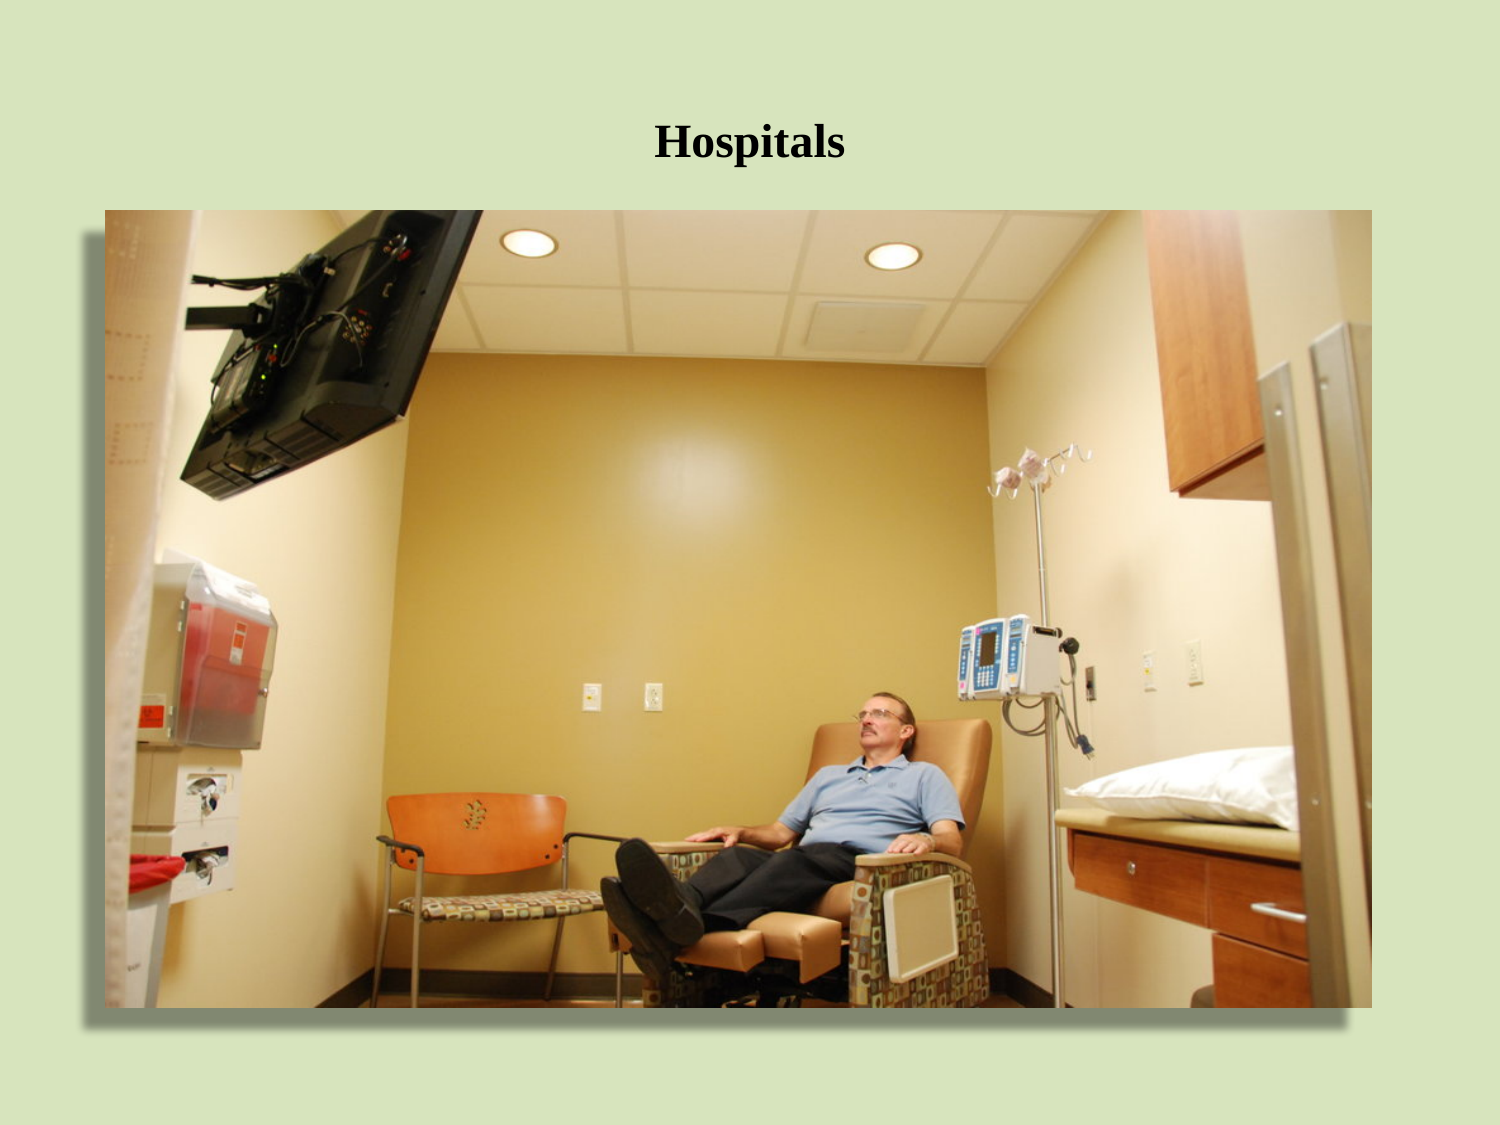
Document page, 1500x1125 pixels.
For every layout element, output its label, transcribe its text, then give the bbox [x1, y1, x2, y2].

title Hospitals [75, 45, 1425, 233]
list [105, 210, 1372, 1008]
